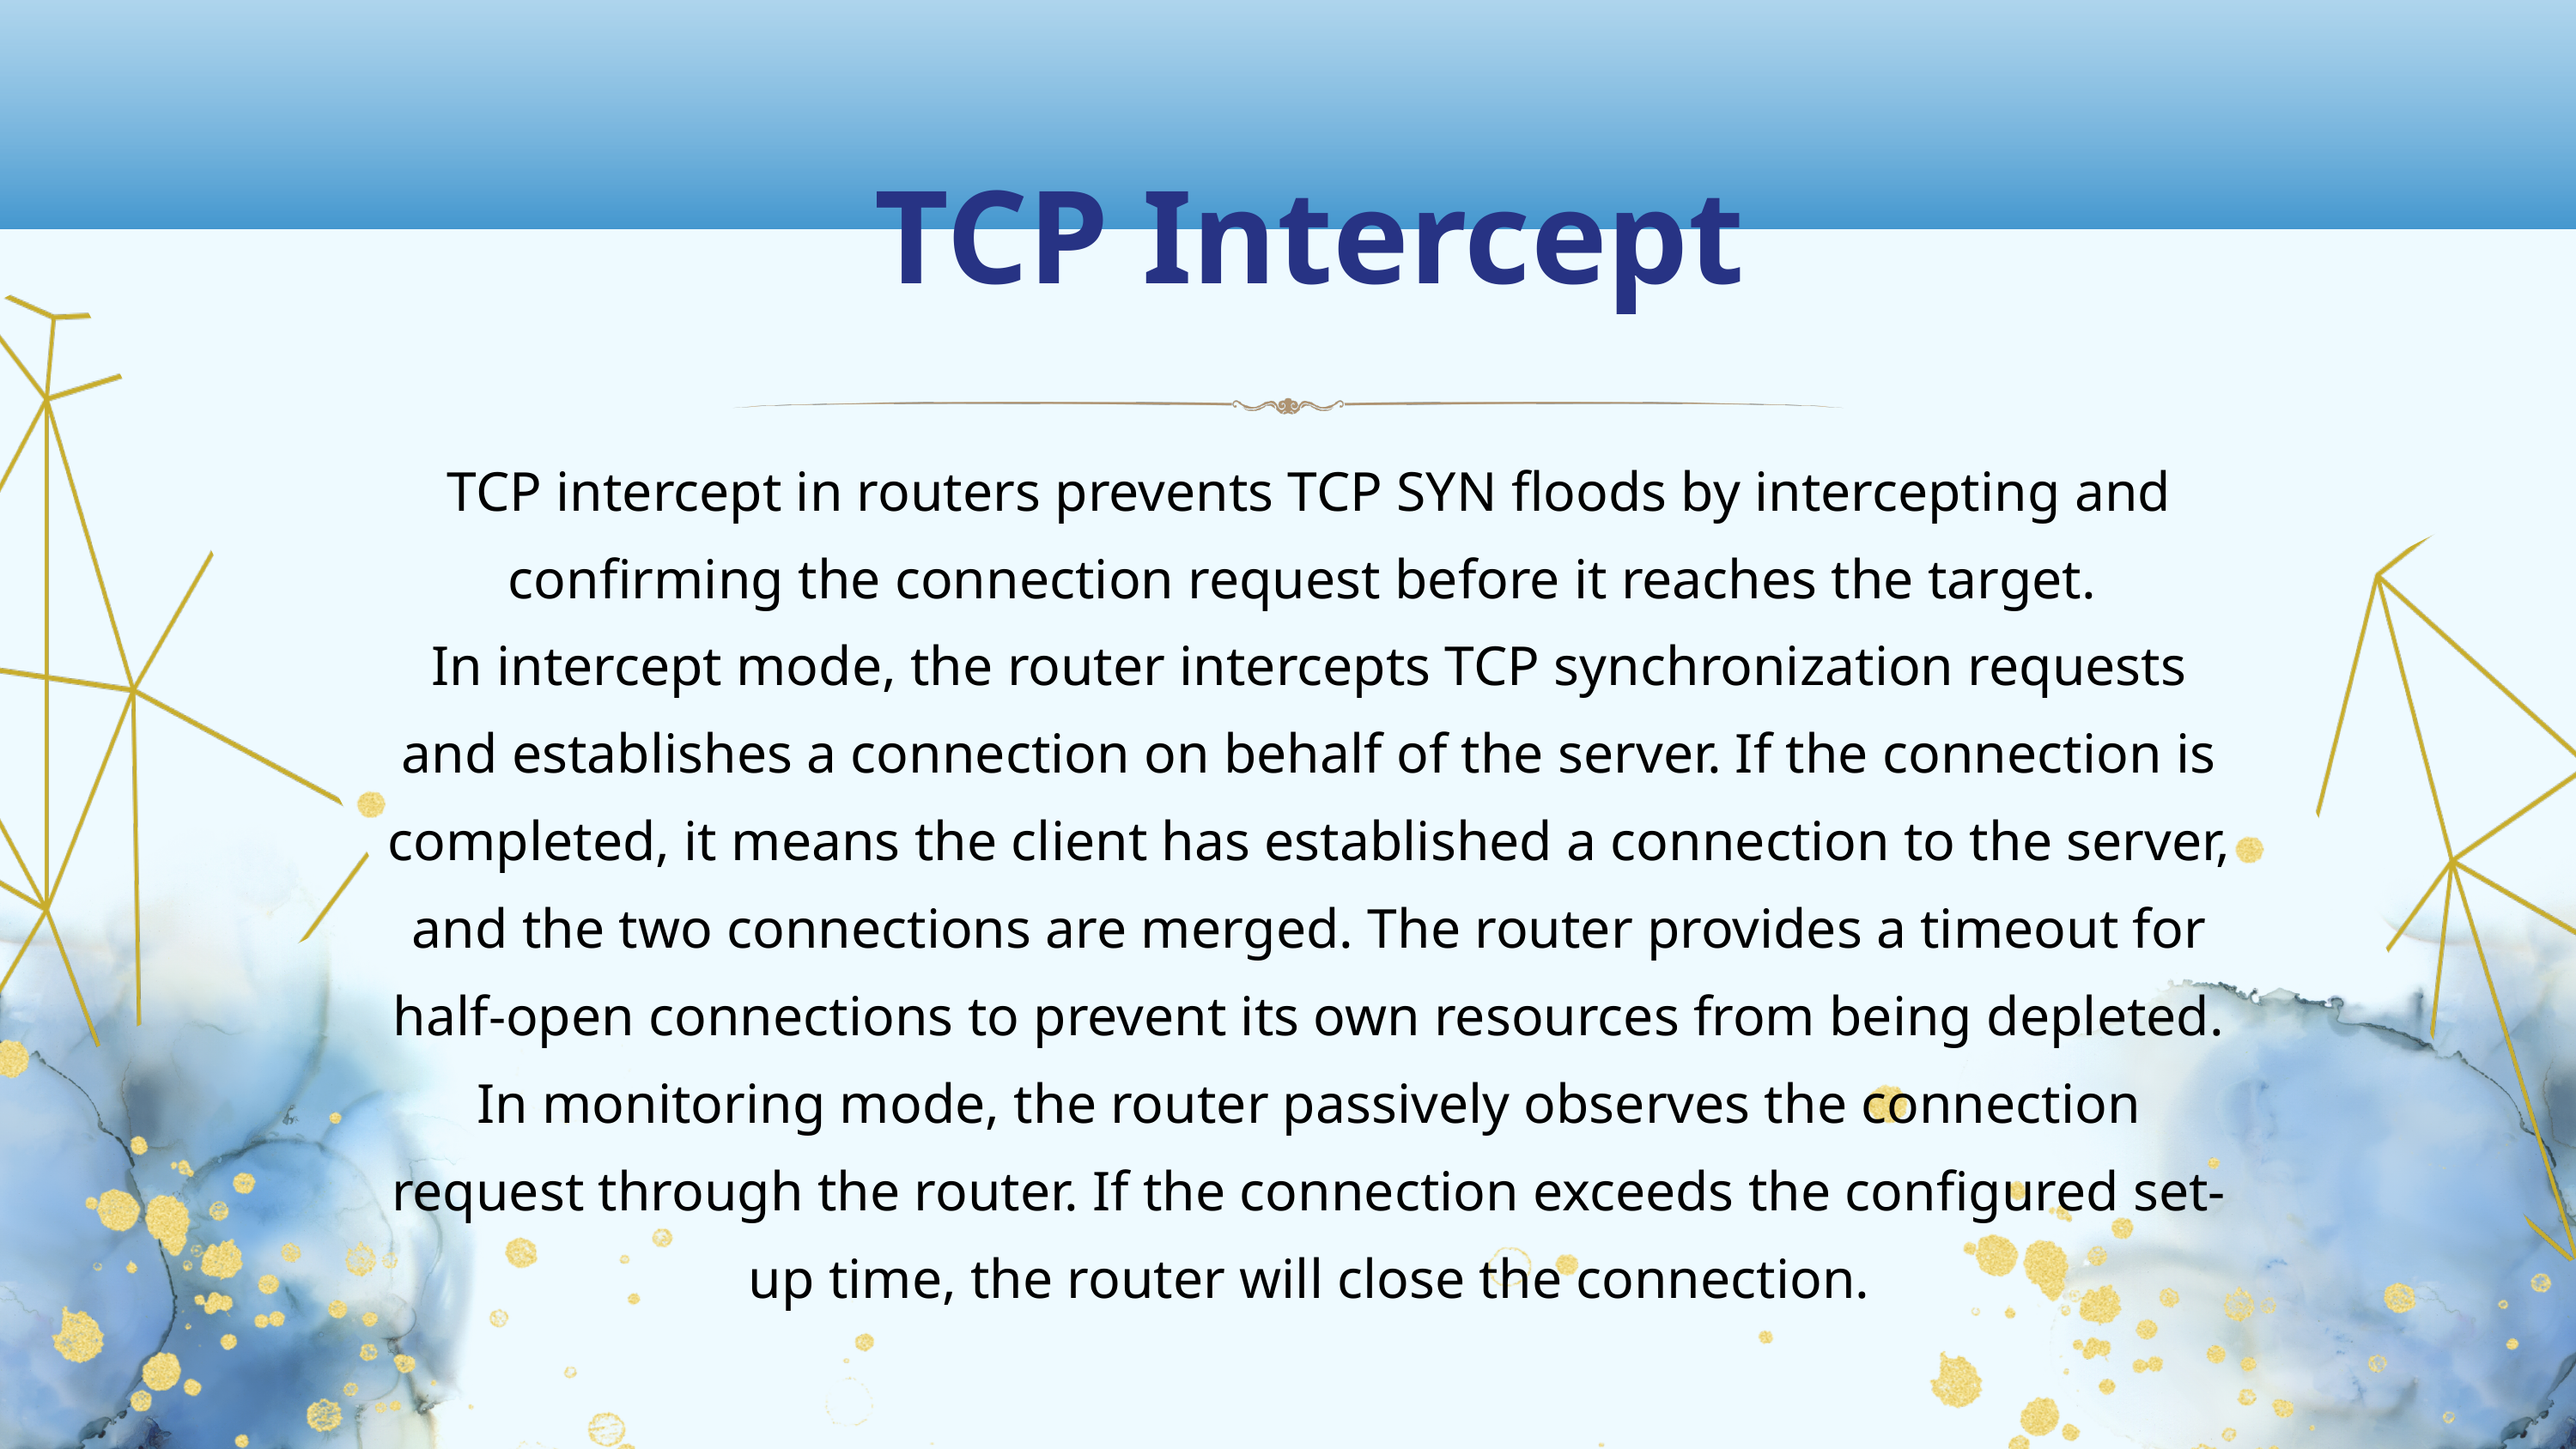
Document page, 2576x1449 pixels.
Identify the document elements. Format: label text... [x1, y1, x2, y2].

text_box [2263, 461, 2576, 998]
text_box TCP Intercept [237, 145, 2383, 310]
text_box TCP intercept in routers prevents TCP SYN floods by intercepting and confirming the connection request before it reaches the target. In intercept mode, the router intercepts TCP synchronization requests and establishes a connection on behalf of the server. If the connection is completed, it means the client has established a connection to the server, and the two connections are merged. The router provides a timeout for half-open connections to prevent its own resources from being depleted. In monitoring mode, the router passively observes the connection request through the router. If the connection exceeds the configured set-up time, the router will close the connection. [379, 433, 2240, 1309]
text_box [732, 397, 1844, 415]
text_box [0, 0, 2576, 229]
text_box [0, 266, 249, 829]
text_box [1476, 597, 2576, 1449]
text_box [0, 537, 1071, 1449]
